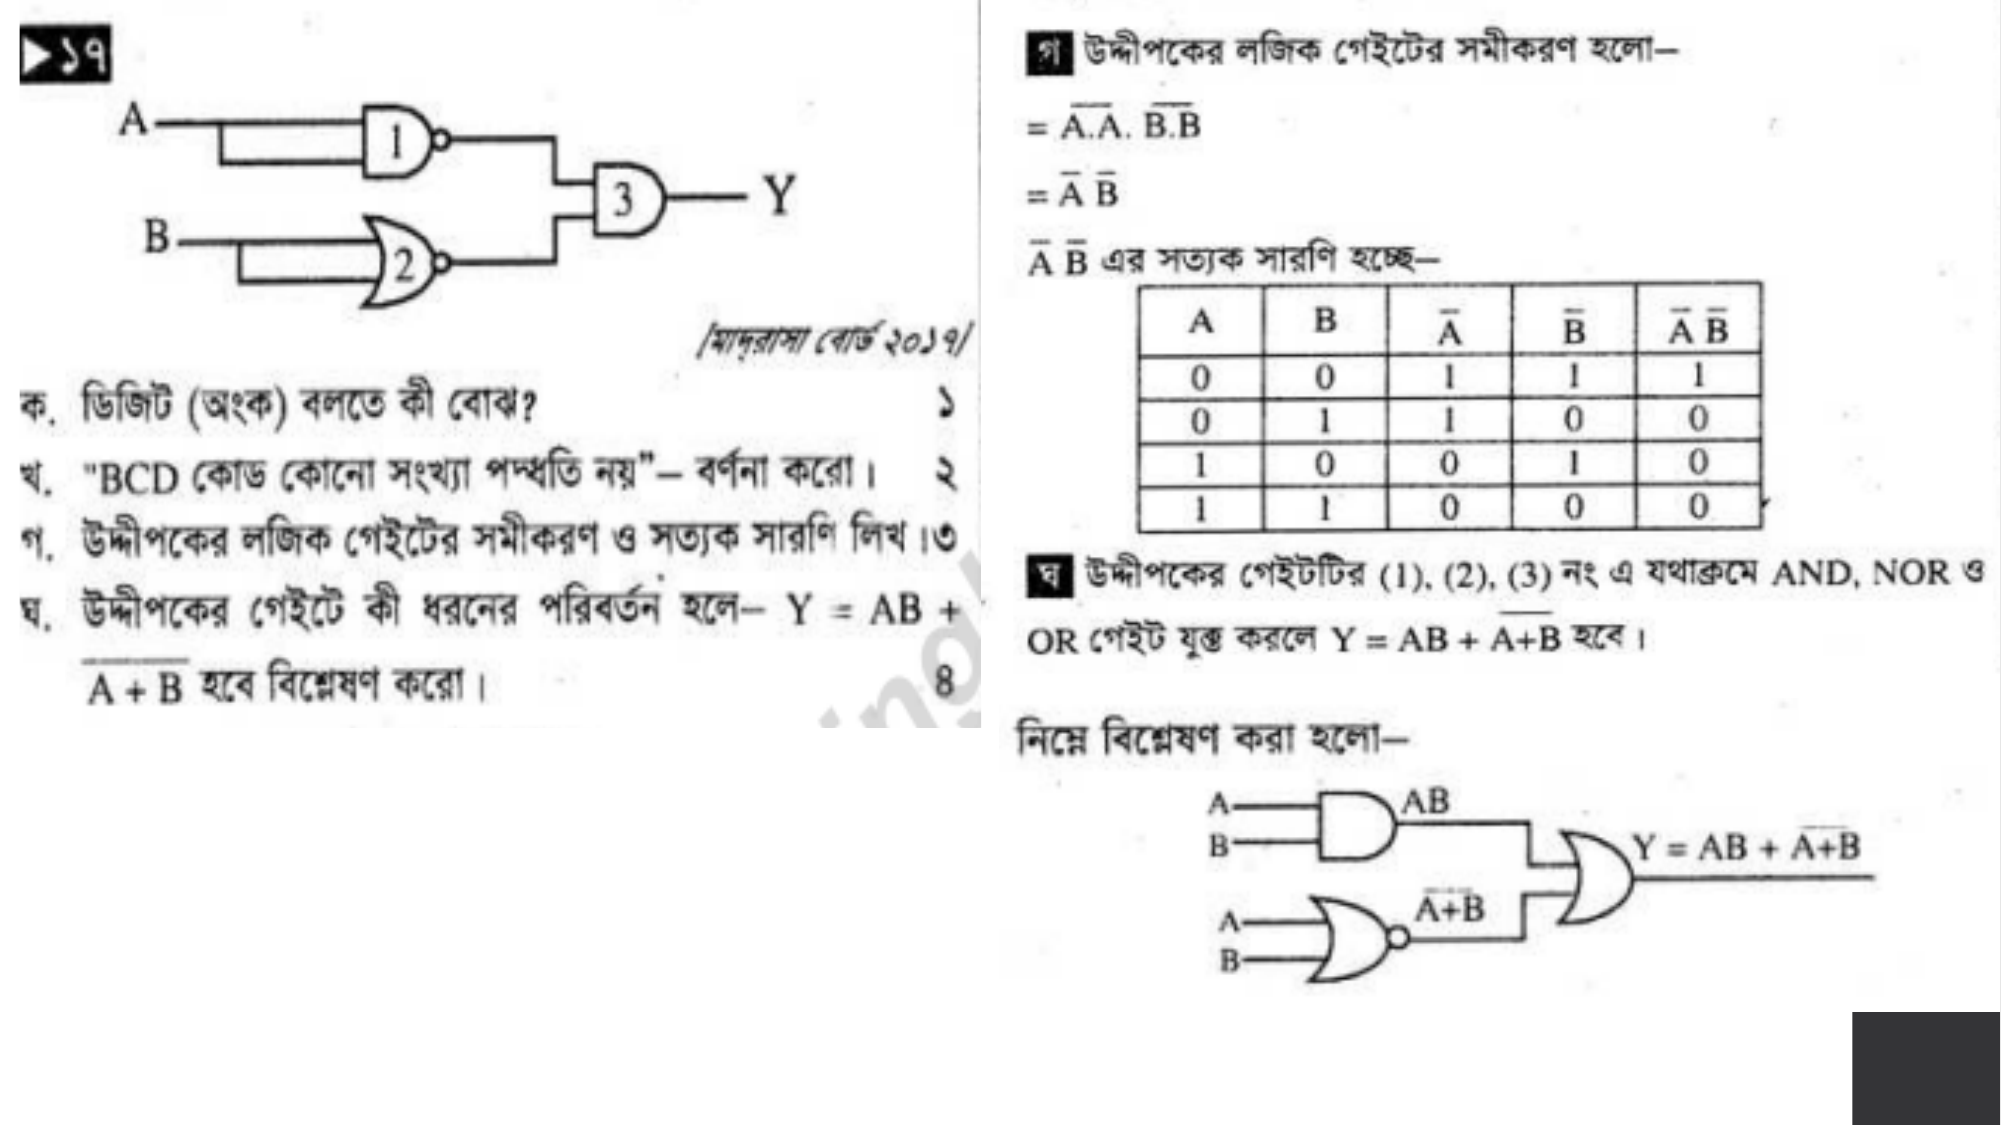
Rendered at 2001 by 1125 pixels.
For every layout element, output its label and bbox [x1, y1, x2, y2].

picture [19, 0, 2000, 1012]
